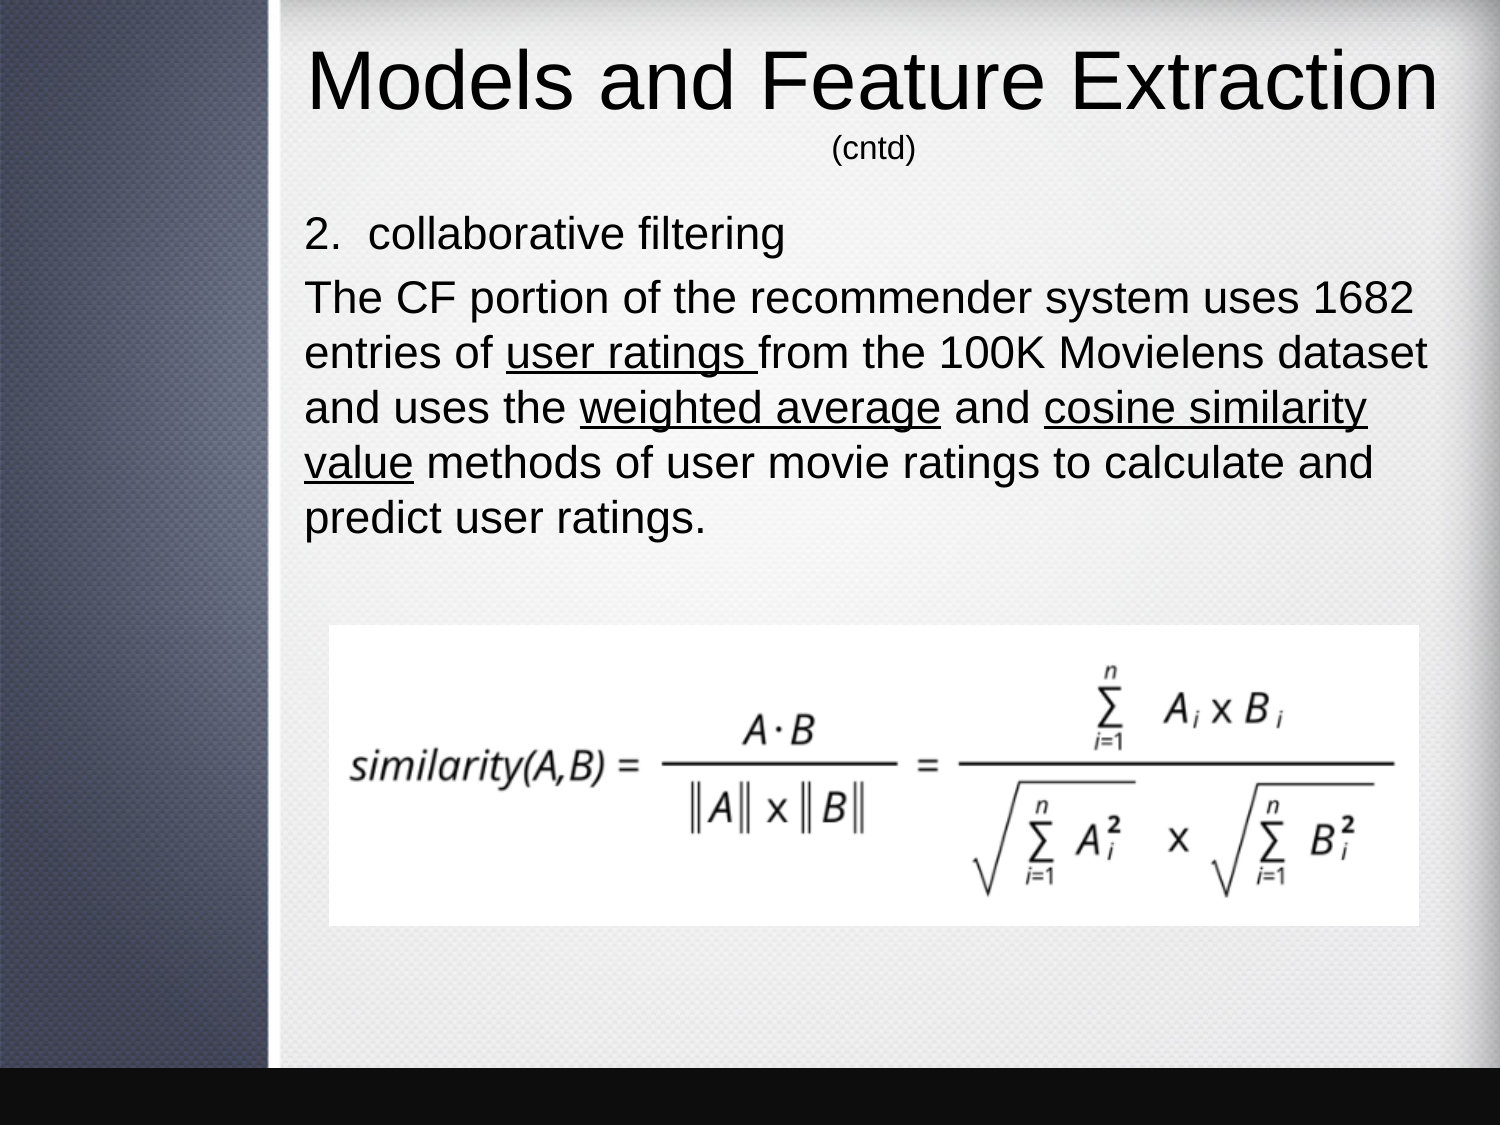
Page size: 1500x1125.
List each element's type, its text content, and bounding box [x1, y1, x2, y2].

text_box 2. collaborative filtering The CF portion of the recommender system uses 1682 entries of user ratings from the 100K Movielens dataset and uses the weighted average and cosine similarity value methods of user movie ratings to calculate and predict user ratings. [289, 196, 1483, 953]
title Models and Feature Extraction (cntd) [289, 19, 1459, 173]
text_box [0, 1068, 1500, 1125]
picture [0, 0, 1500, 1068]
